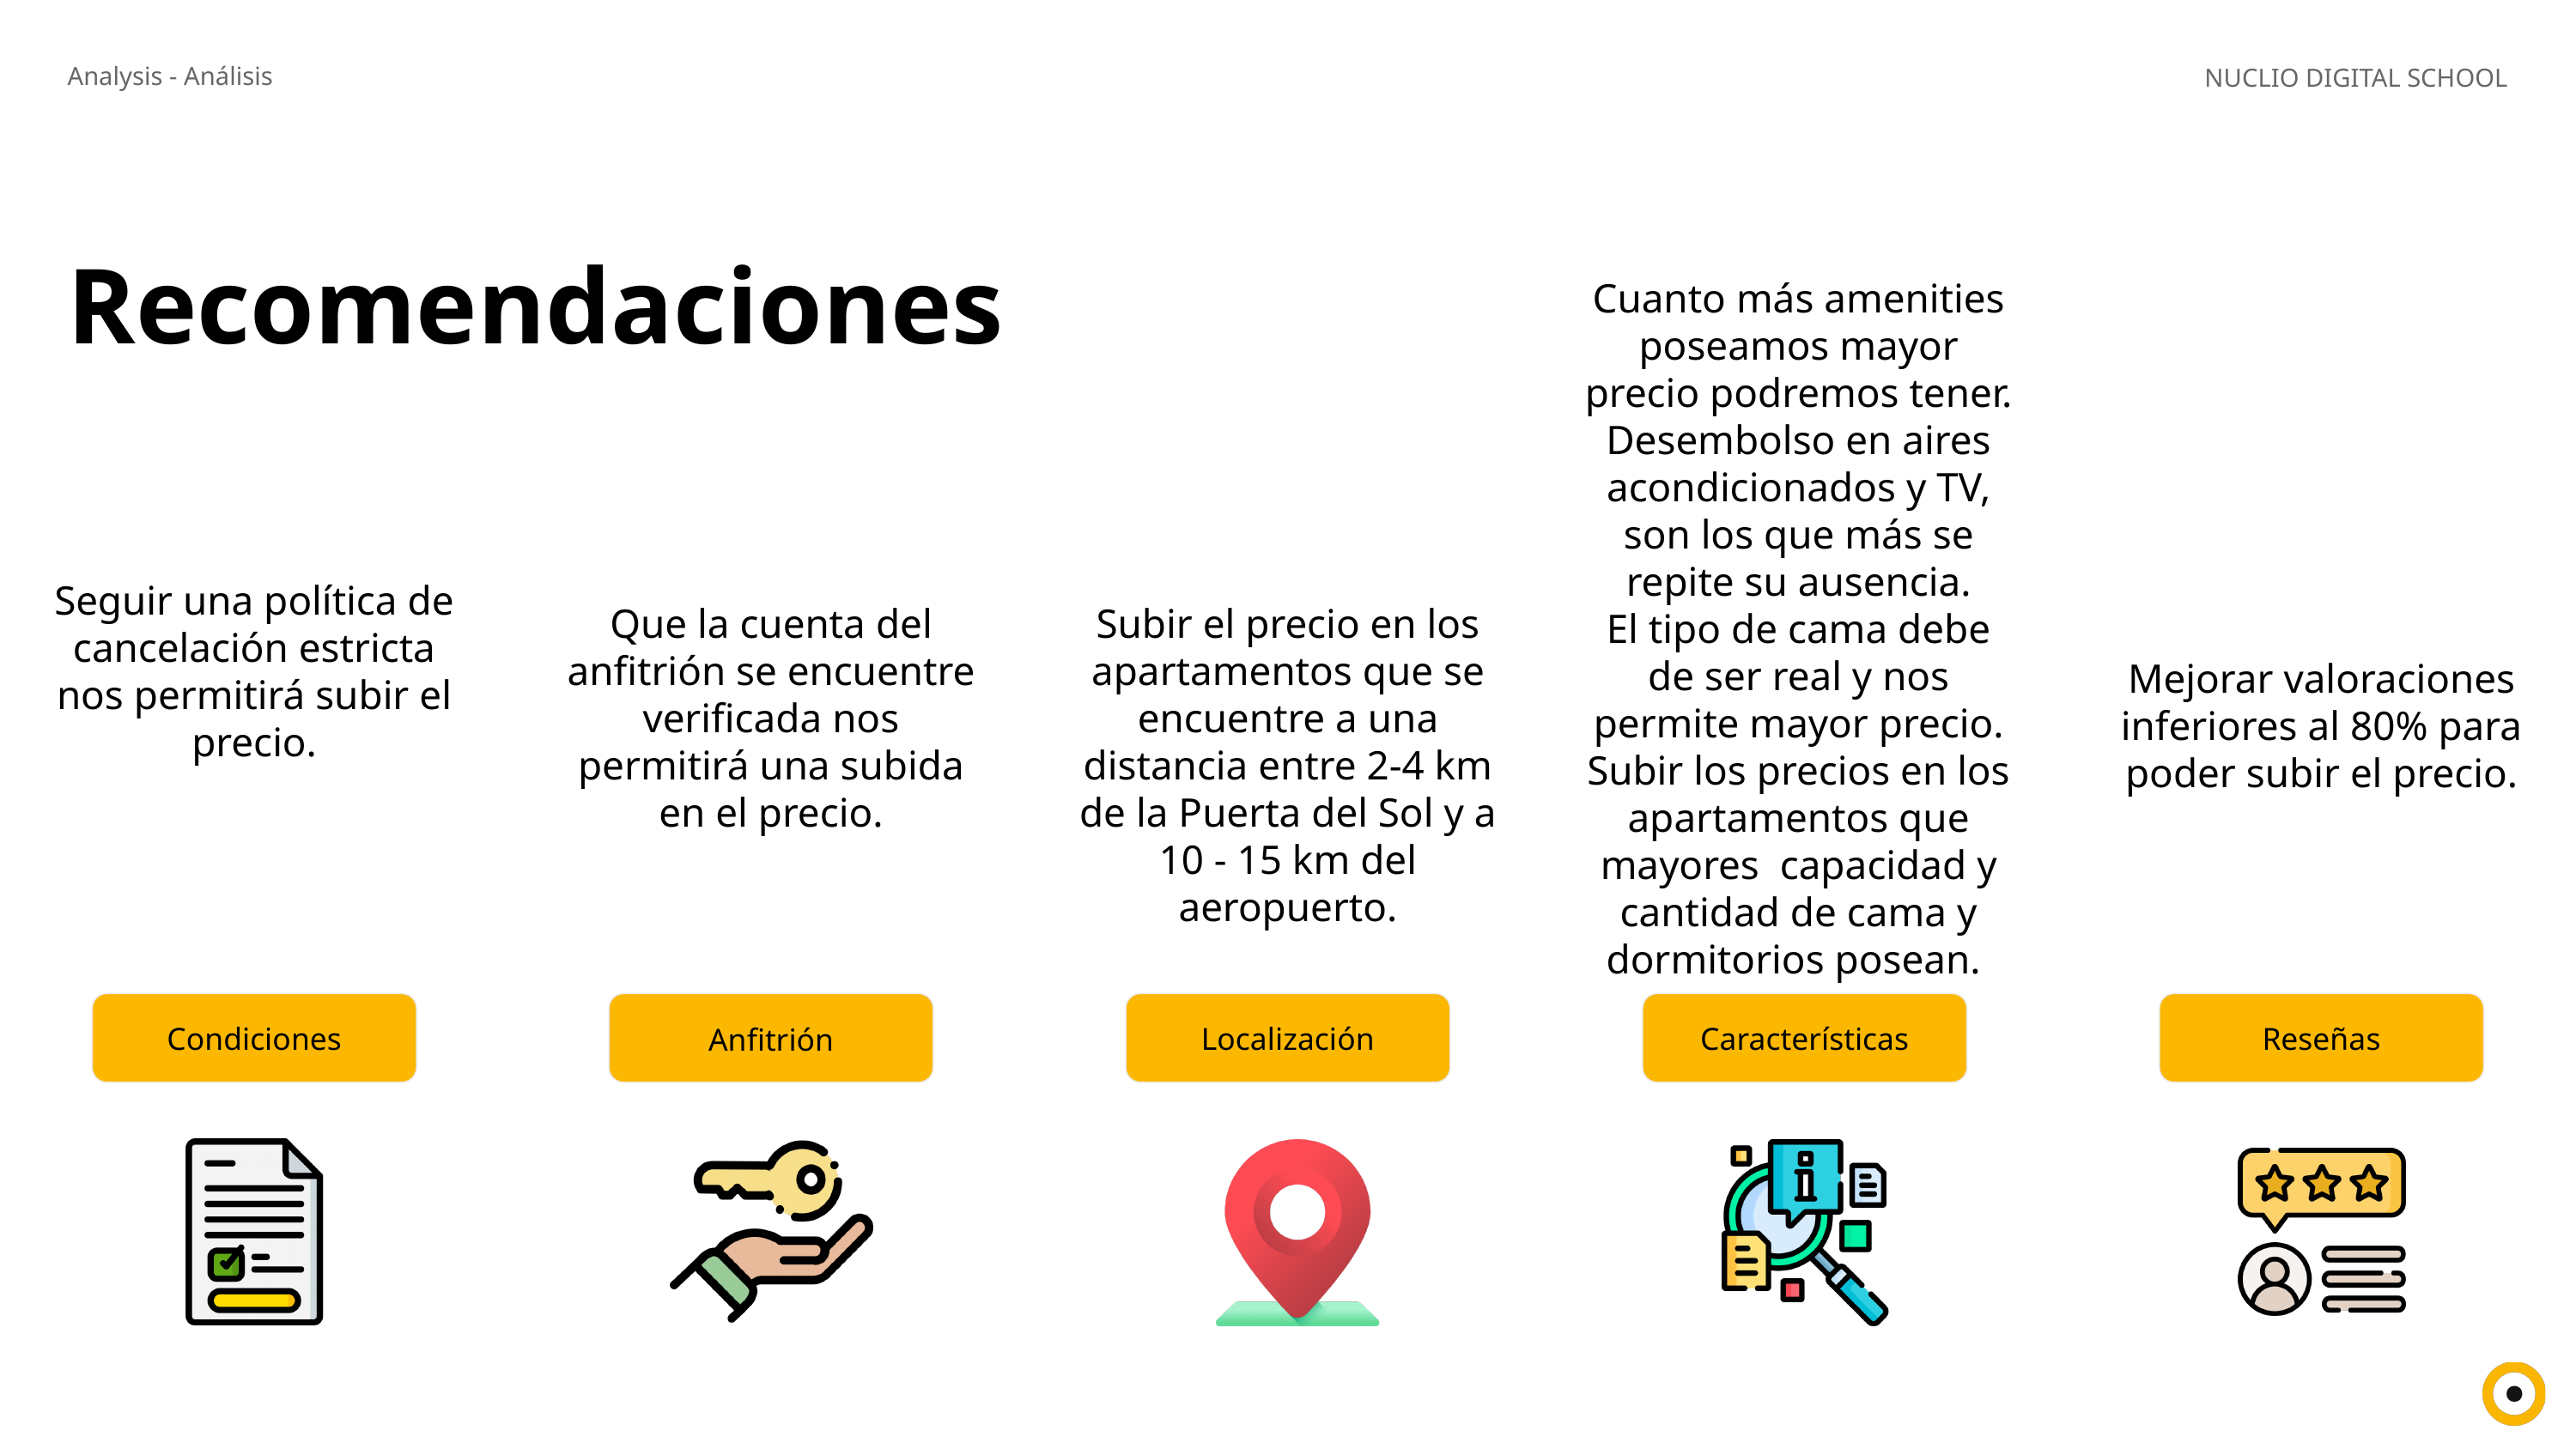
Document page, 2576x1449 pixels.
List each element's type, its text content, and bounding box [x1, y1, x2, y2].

text_box Seguir una política de cancelación estricta nos permitirá subir el precio. [27, 562, 482, 778]
text_box Analysis - Análisis [54, 47, 488, 104]
text_box Que la cuenta del anfitrión se encuentre verificada nos permitirá una subida en el precio. [544, 585, 999, 848]
text_box NUCLIO DIGITAL SCHOOL [2044, 49, 2521, 106]
text_box Recomendaciones [54, 227, 2069, 378]
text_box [2159, 993, 2484, 1083]
text_box Cuanto más amenities poseamos mayor precio podremos tener. Desembolso en aires acondicionados y TV, son los que más se repite su ausencia. El tipo de cama debe de ser real y nos permite mayor precio. Subir los precios en los apartamentos que mayores capacidad y cantidad de cama y dormitorios posean. [1571, 260, 2026, 995]
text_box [1125, 993, 1451, 1083]
text_box Subir el precio en los apartamentos que se encuentre a una distancia entre 2-4 km de la Puerta del Sol y a 10 - 15 km del aeropuerto. [1060, 585, 1516, 943]
picture [2482, 1361, 2546, 1426]
picture [1710, 1138, 1899, 1326]
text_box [92, 993, 417, 1083]
picture [1203, 1138, 1391, 1326]
picture [669, 1130, 873, 1334]
picture [2237, 1147, 2406, 1316]
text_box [1642, 993, 1967, 1083]
picture [161, 1137, 349, 1325]
text_box Mejorar valoraciones inferiores al 80% para poder subir el precio. [2094, 640, 2549, 809]
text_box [608, 993, 934, 1083]
